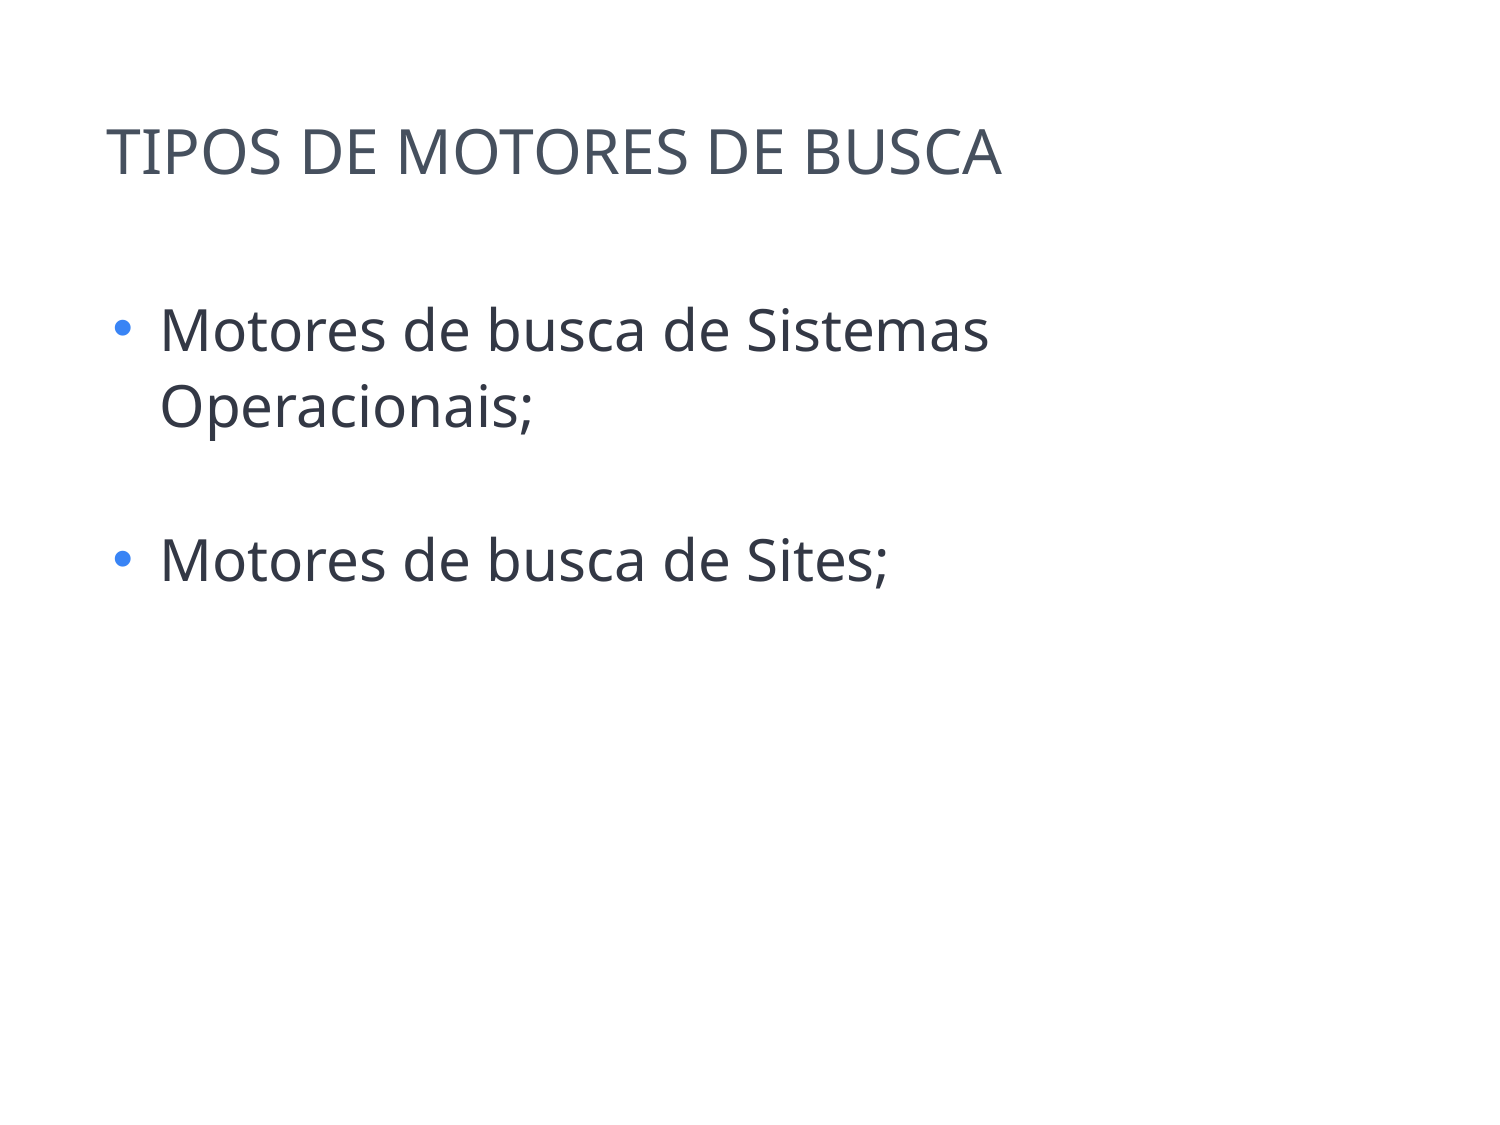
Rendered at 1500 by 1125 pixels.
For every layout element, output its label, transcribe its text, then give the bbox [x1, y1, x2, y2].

text_box Motores de busca de Sistemas Operacionais; Motores de busca de Sites; [97, 278, 1186, 601]
text_box TIPOS DE MOTORES DE BUSCA [70, 78, 1039, 221]
